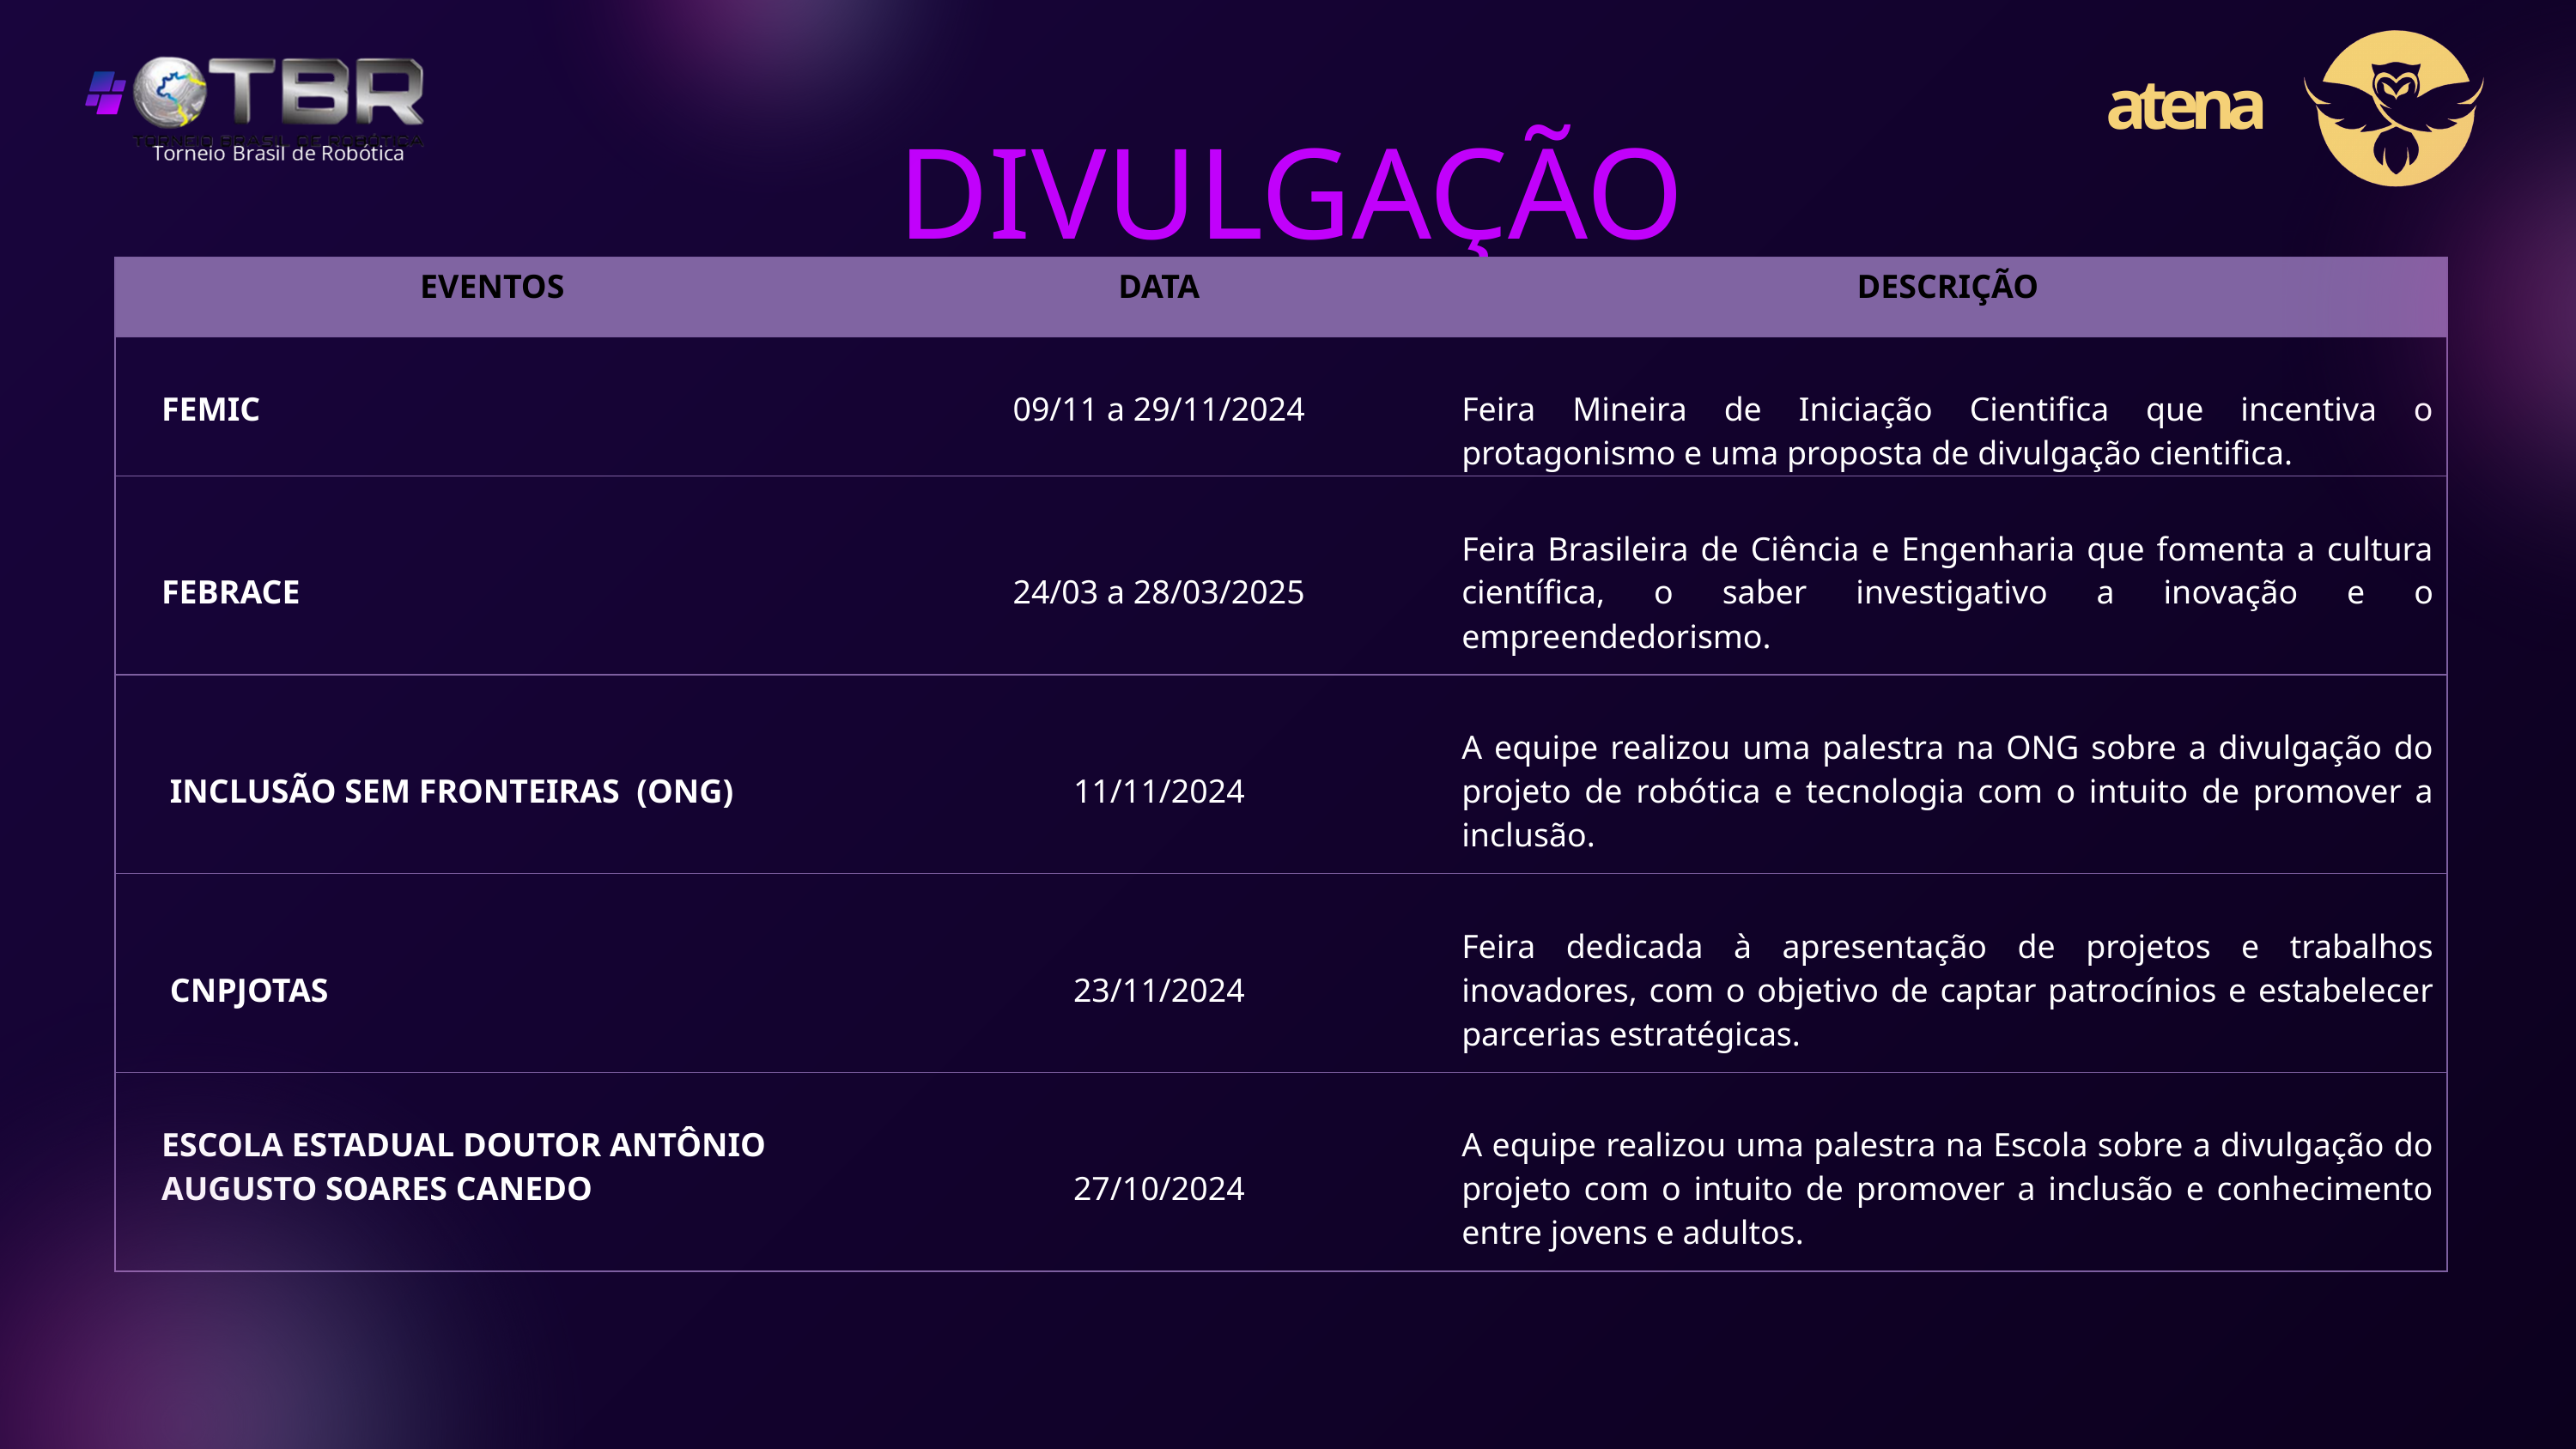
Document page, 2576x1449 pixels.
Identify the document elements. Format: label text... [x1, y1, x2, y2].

table_cell FEBRACE [116, 476, 869, 674]
table_header DESCRIÇÃO [1449, 258, 2281, 336]
table_cell Feira dedicada à apresentação de projetos e trabalhos inovadores, com o objetivo de captar patrocínios e estabelecer parcerias estratégicas. [1449, 874, 2446, 1072]
table_cell FEMIC [116, 337, 869, 476]
text_box [520, 0, 1015, 217]
table_header EVENTOS [116, 258, 869, 336]
table_cell 23/11/2024 [869, 874, 1449, 1072]
table_cell INCLUSÃO SEM FRONTEIRAS (ONG) [116, 676, 869, 873]
table_cell 09/11 a 29/11/2024 [869, 337, 1449, 476]
text_box [2281, 0, 2576, 652]
text_box atena [2093, 46, 2281, 143]
picture [85, 53, 466, 179]
table_cell A equipe realizou uma palestra na Escola sobre a divulgação do projeto com o intuito de promover a inclusão e conhecimento entre jovens e adultos. [1449, 1073, 2446, 1270]
table_cell ESCOLA ESTADUAL DOUTOR ANTÔNIO AUGUSTO SOARES CANEDO [606, 1073, 869, 1270]
table_cell 11/11/2024 [869, 676, 1449, 873]
text_box [0, 1003, 606, 1449]
table_cell A equipe realizou uma palestra na ONG sobre a divulgação do projeto de robótica e tecnologia com o intuito de promover a inclusão. [1449, 676, 2446, 873]
table_cell CNPJOTAS [116, 874, 869, 1072]
table_cell 24/03 a 28/03/2025 [869, 476, 1449, 674]
table_cell Feira Brasileira de Ciência e Engenharia que fomenta a cultura científica, o saber investigativo a inovação e o empreendedorismo. [1449, 476, 2446, 674]
table_header DATA [869, 258, 1449, 336]
table_cell Feira Mineira de Iniciação Cientifica que incentiva o protagonismo e uma proposta de divulgação cientifica. [1449, 337, 2281, 476]
text_box DIVULGAÇÃO [680, 88, 1901, 257]
table_cell 27/10/2024 [869, 1073, 1449, 1270]
